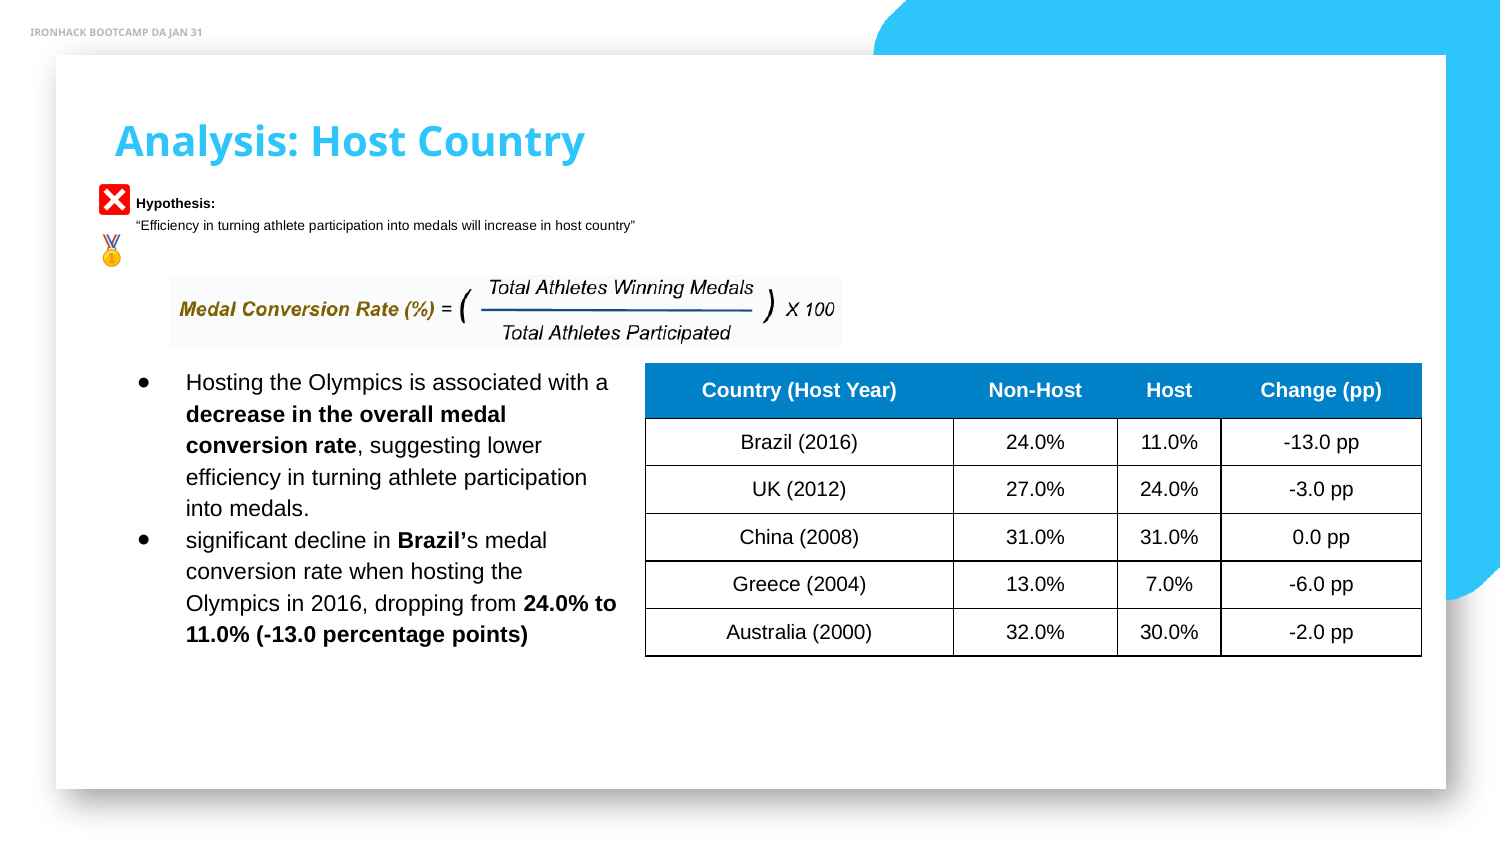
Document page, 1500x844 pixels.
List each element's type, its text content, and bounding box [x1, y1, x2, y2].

table_cell 24.0% [954, 419, 1117, 465]
table_cell 27.0% [954, 466, 1117, 513]
table_cell -13.0 pp [1222, 419, 1421, 465]
table_header Non-Host [953, 363, 1118, 418]
table_header Change (pp) [1221, 363, 1422, 418]
table_cell 7.0% [1118, 562, 1220, 608]
table_cell Brazil (2016) [646, 419, 953, 465]
table_cell 24.0% [1118, 466, 1220, 513]
table_cell 31.0% [954, 514, 1117, 560]
table_cell Greece (2004) [646, 562, 953, 608]
table_header Host [1118, 363, 1221, 418]
table_cell -6.0 pp [1222, 562, 1421, 608]
text_box IRONHACK BOOTCAMP DA JAN 31 [15, 9, 354, 45]
table_cell -3.0 pp [1222, 466, 1421, 513]
table_cell -2.0 pp [1222, 609, 1421, 655]
table_cell 30.0% [1118, 609, 1220, 655]
list Hypothesis: “Efficiency in turning athlete participation into medals will increase in host country” [136, 191, 1005, 234]
text_box Analysis: Host Country [100, 99, 1137, 183]
table_header Country (Host Year) [645, 363, 953, 418]
table_cell 31.0% [1118, 514, 1220, 560]
table_cell Australia (2000) [646, 609, 953, 655]
table_cell 11.0% [1118, 419, 1220, 465]
table_cell 32.0% [954, 609, 1117, 655]
table_cell China (2008) [646, 514, 953, 560]
picture [0, 0, 1500, 844]
table_cell 0.0 pp [1222, 514, 1421, 560]
text_box Hosting the Olympics is associated with a decrease in the overall medal conversion rate, suggesting lower efficiency in turning athlete participation into medals. significant decline in Brazil’s medal conversion rate when hosting the Olympics in 2016, dropping from 24.0% to 11.0% (-13.0 percentage points) [95, 348, 639, 609]
table_cell UK (2012) [646, 466, 953, 513]
table_cell 13.0% [954, 562, 1117, 608]
